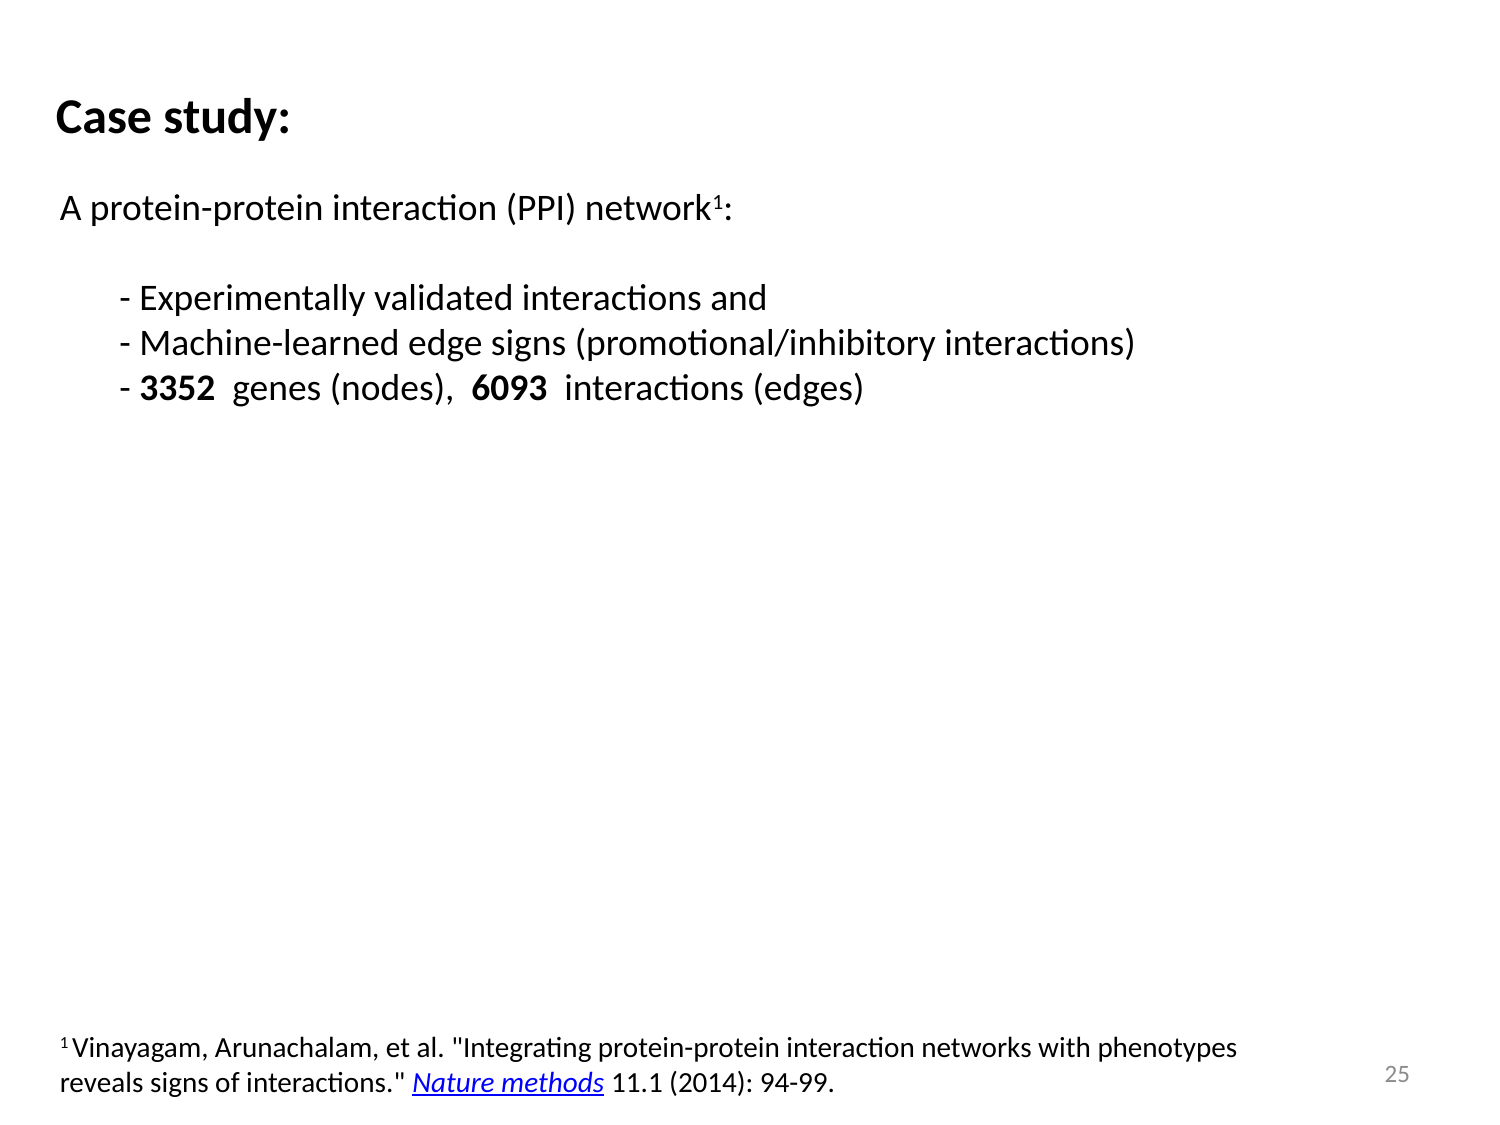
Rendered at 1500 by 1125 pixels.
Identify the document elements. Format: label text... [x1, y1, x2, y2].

slide_number 24 [1329, 1042, 1425, 1103]
text_box Case study: [41, 76, 318, 151]
text_box A protein-protein interaction (PPI) network1: - Experimentally validated interactions and - Machine-learned edge signs (promotional/inhibitory interactions) - 3352 genes (nodes), 6093 interactions (edges) 1 Vinayagam, Arunachalam, et al. "Integrating protein-protein interaction networks with phenotypes reveals signs of interactions." Nature methods 11.1 (2014): 94-99. [45, 175, 1329, 1106]
